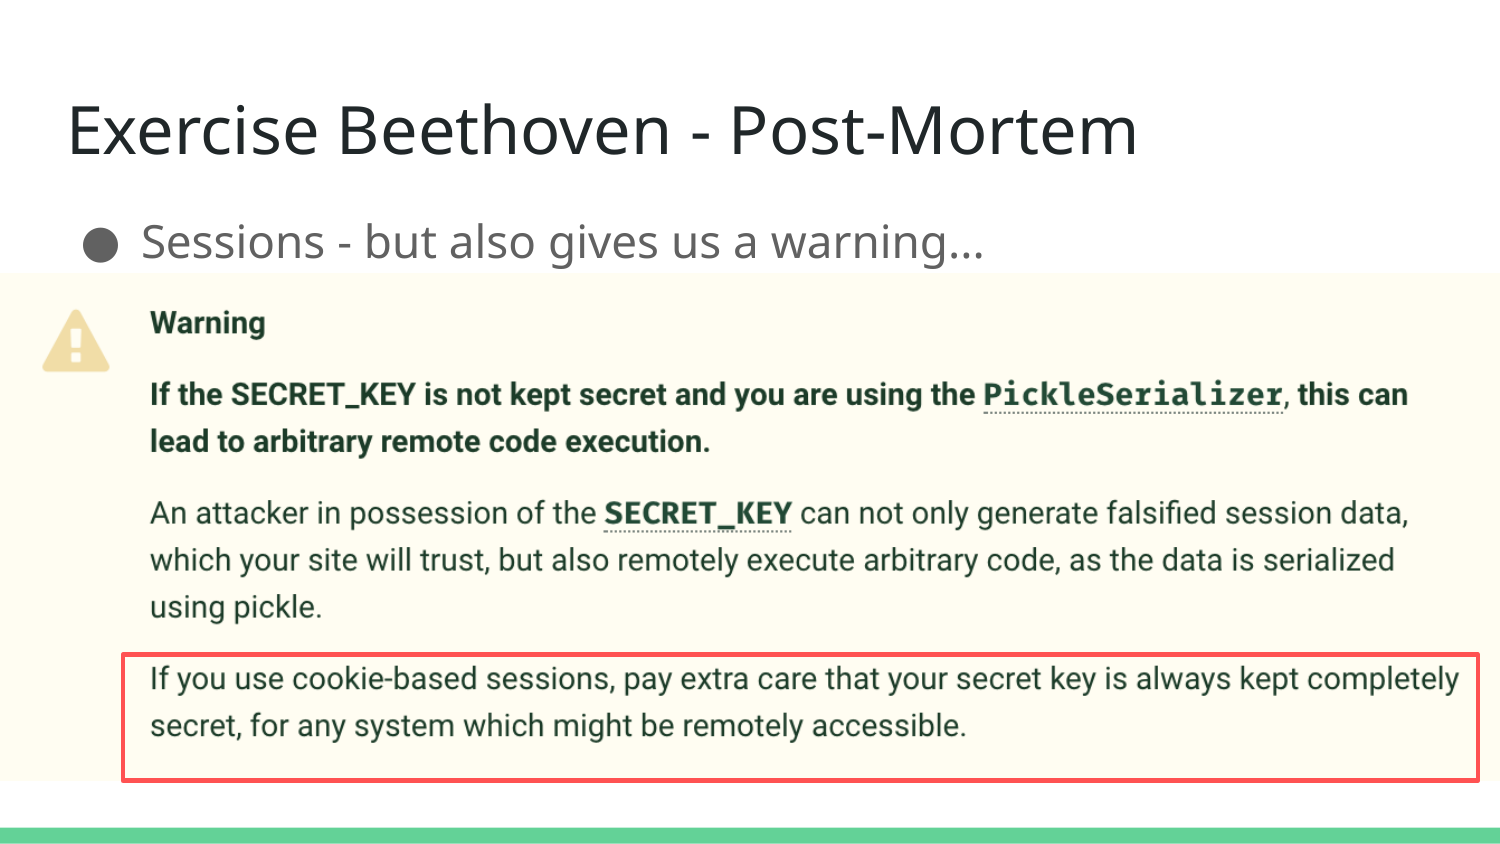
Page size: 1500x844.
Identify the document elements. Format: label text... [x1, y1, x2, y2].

list Sessions - but also gives us a warning... [51, 189, 1449, 271]
picture [0, 272, 1500, 781]
title Exercise Beethoven - Post-Mortem [51, 72, 1449, 167]
